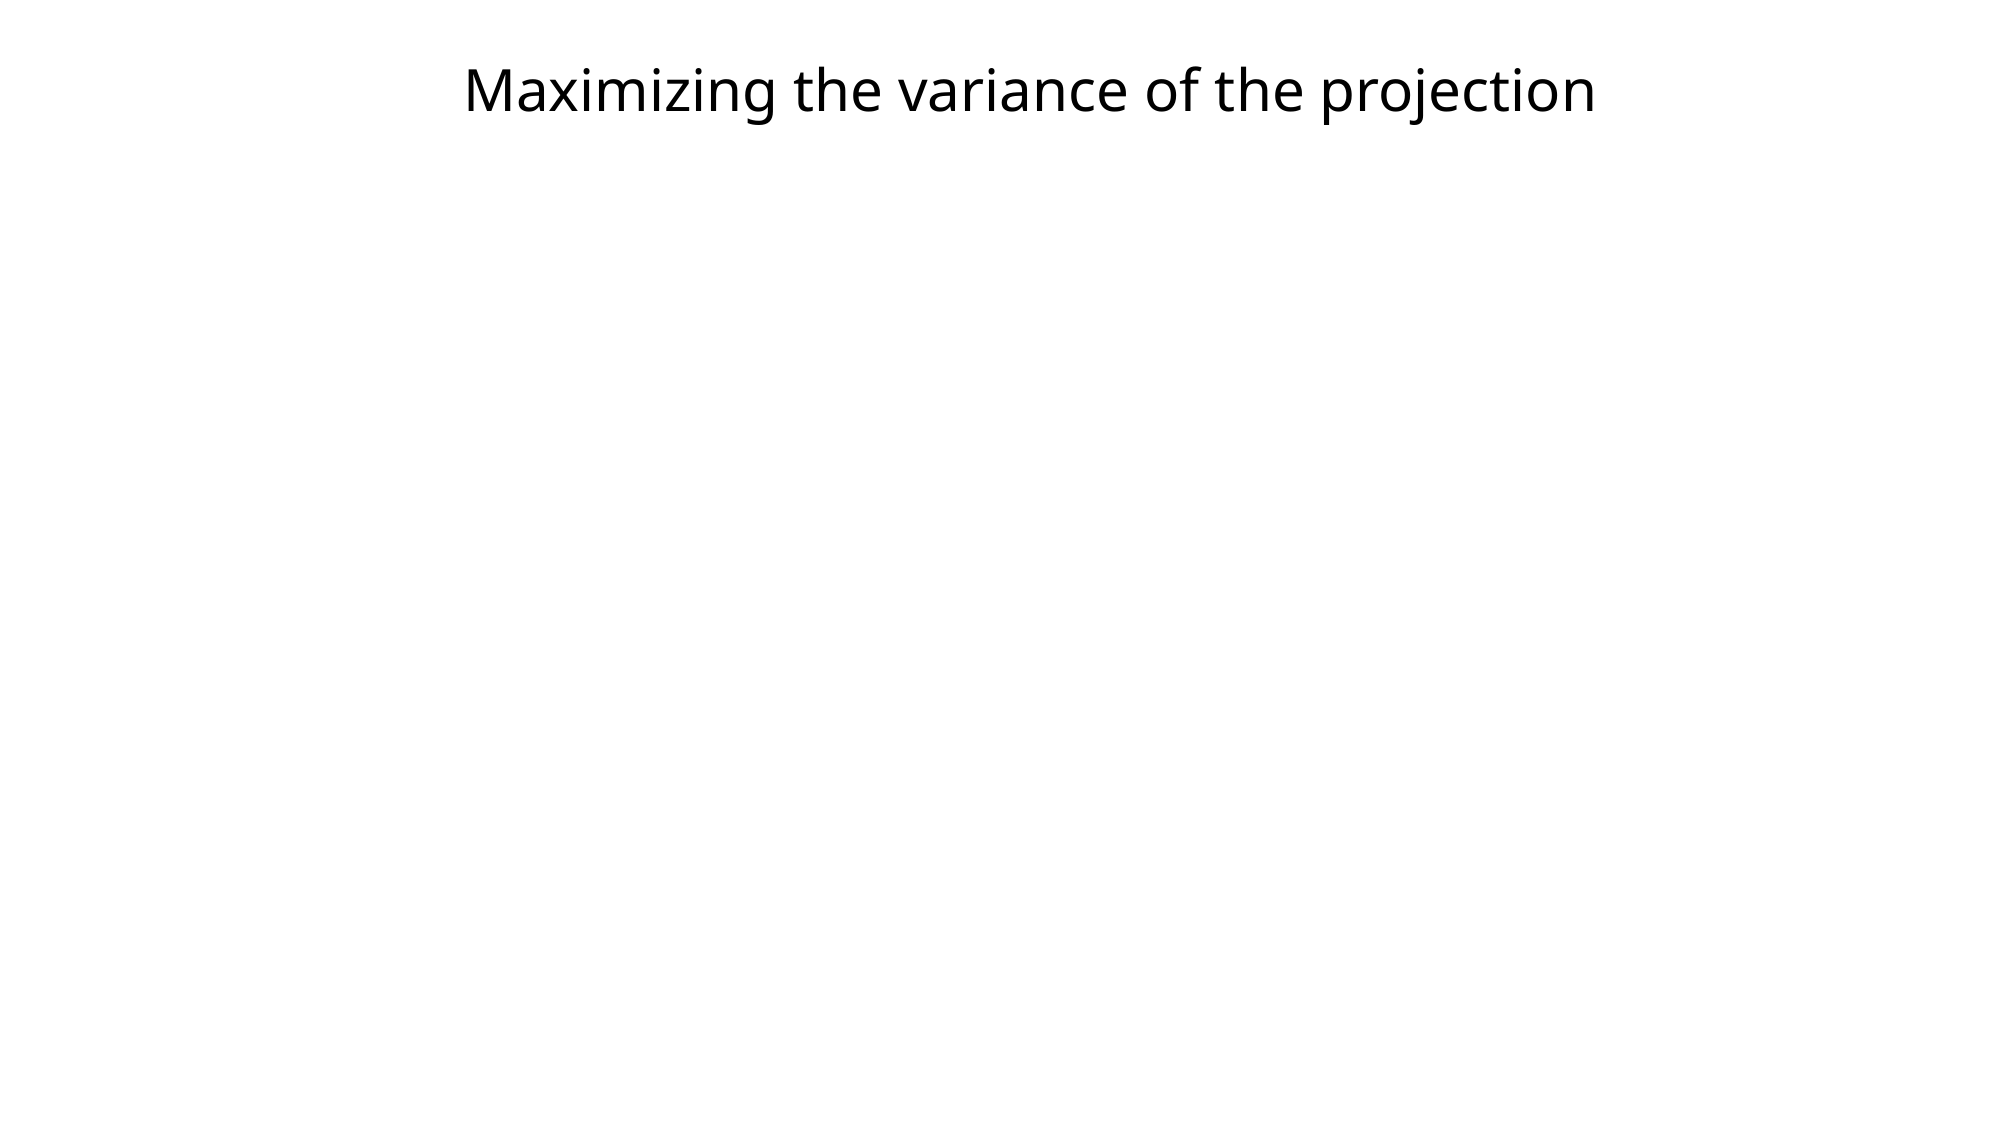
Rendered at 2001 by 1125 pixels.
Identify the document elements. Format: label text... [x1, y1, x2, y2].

text_box Maximizing the variance of the projection [448, 45, 1612, 131]
